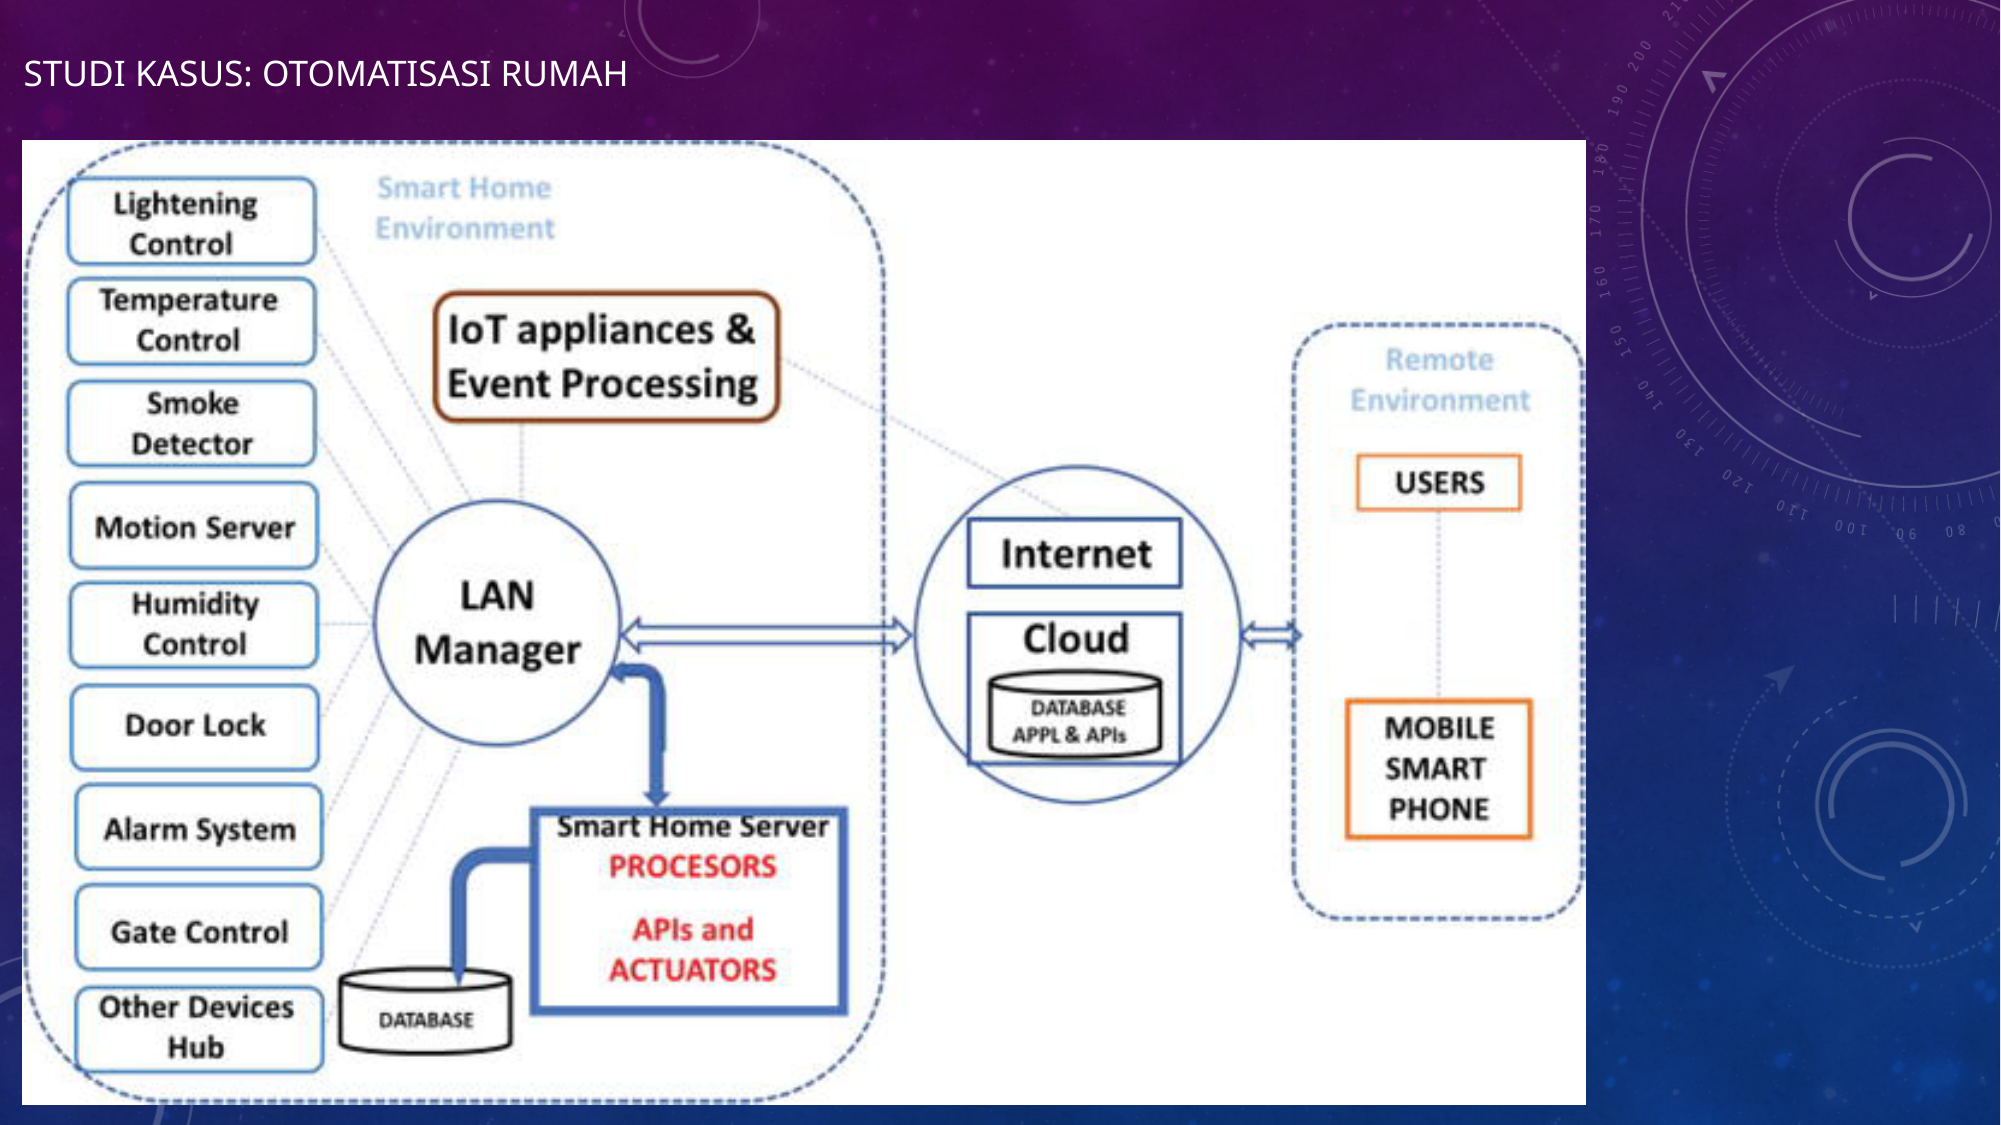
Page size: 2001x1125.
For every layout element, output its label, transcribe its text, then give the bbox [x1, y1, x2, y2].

picture [0, 0, 2001, 1125]
title Studi Kasus: otomatisasi rumah [8, 43, 1671, 101]
